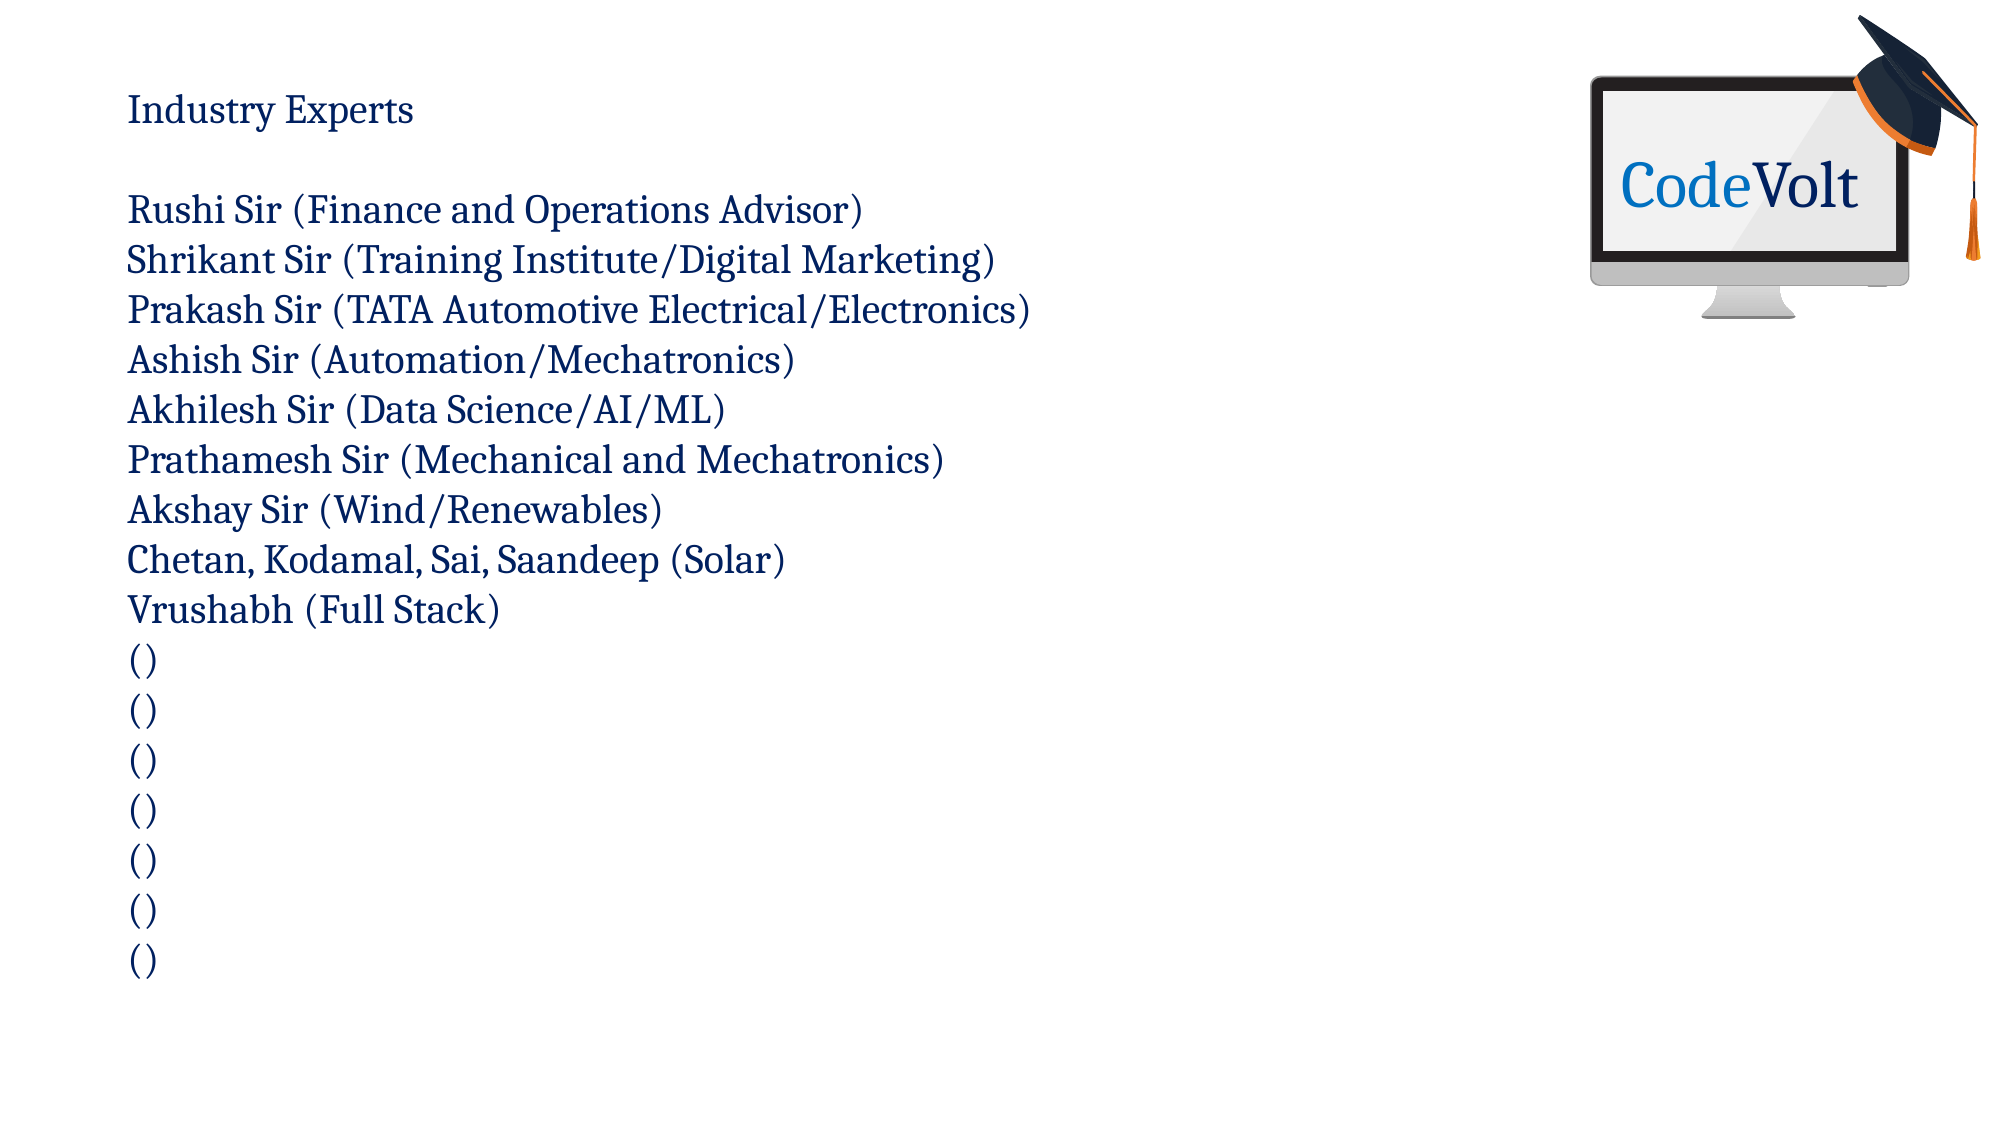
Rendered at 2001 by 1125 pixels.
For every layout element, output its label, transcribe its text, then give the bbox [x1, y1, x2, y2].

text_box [1588, 14, 1981, 320]
text_box Industry Experts Rushi Sir (Finance and Operations Advisor) Shrikant Sir (Training Institute/Digital Marketing) Prakash Sir (TATA Automotive Electrical/Electronics) Ashish Sir (Automation/Mechatronics) Akhilesh Sir (Data Science/AI/ML) Prathamesh Sir (Mechanical and Mechatronics) Akshay Sir (Wind/Renewables) Chetan, Kodamal, Sai, Saandeep (Solar) Vrushabh (Full Stack) () () () () () () () [112, 74, 1428, 1125]
